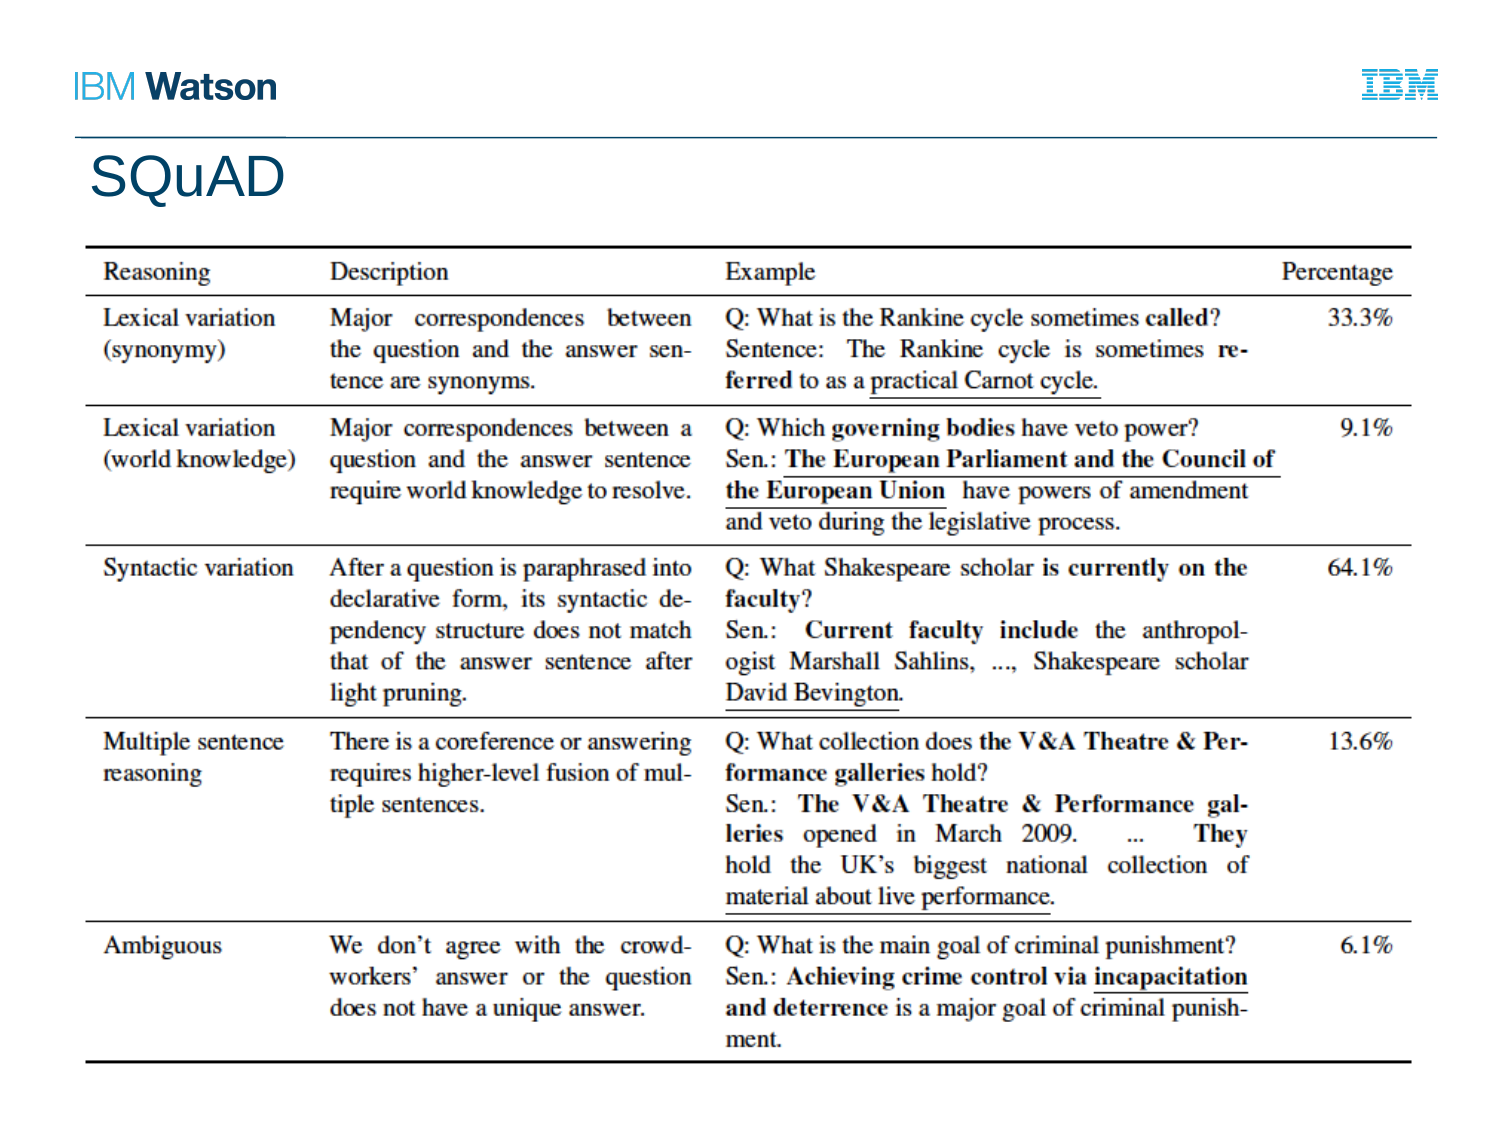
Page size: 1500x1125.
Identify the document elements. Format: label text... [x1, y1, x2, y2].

picture [61, 231, 1437, 1074]
title SQuAD [75, 137, 1424, 231]
picture [1362, 69, 1438, 100]
picture [75, 72, 276, 100]
